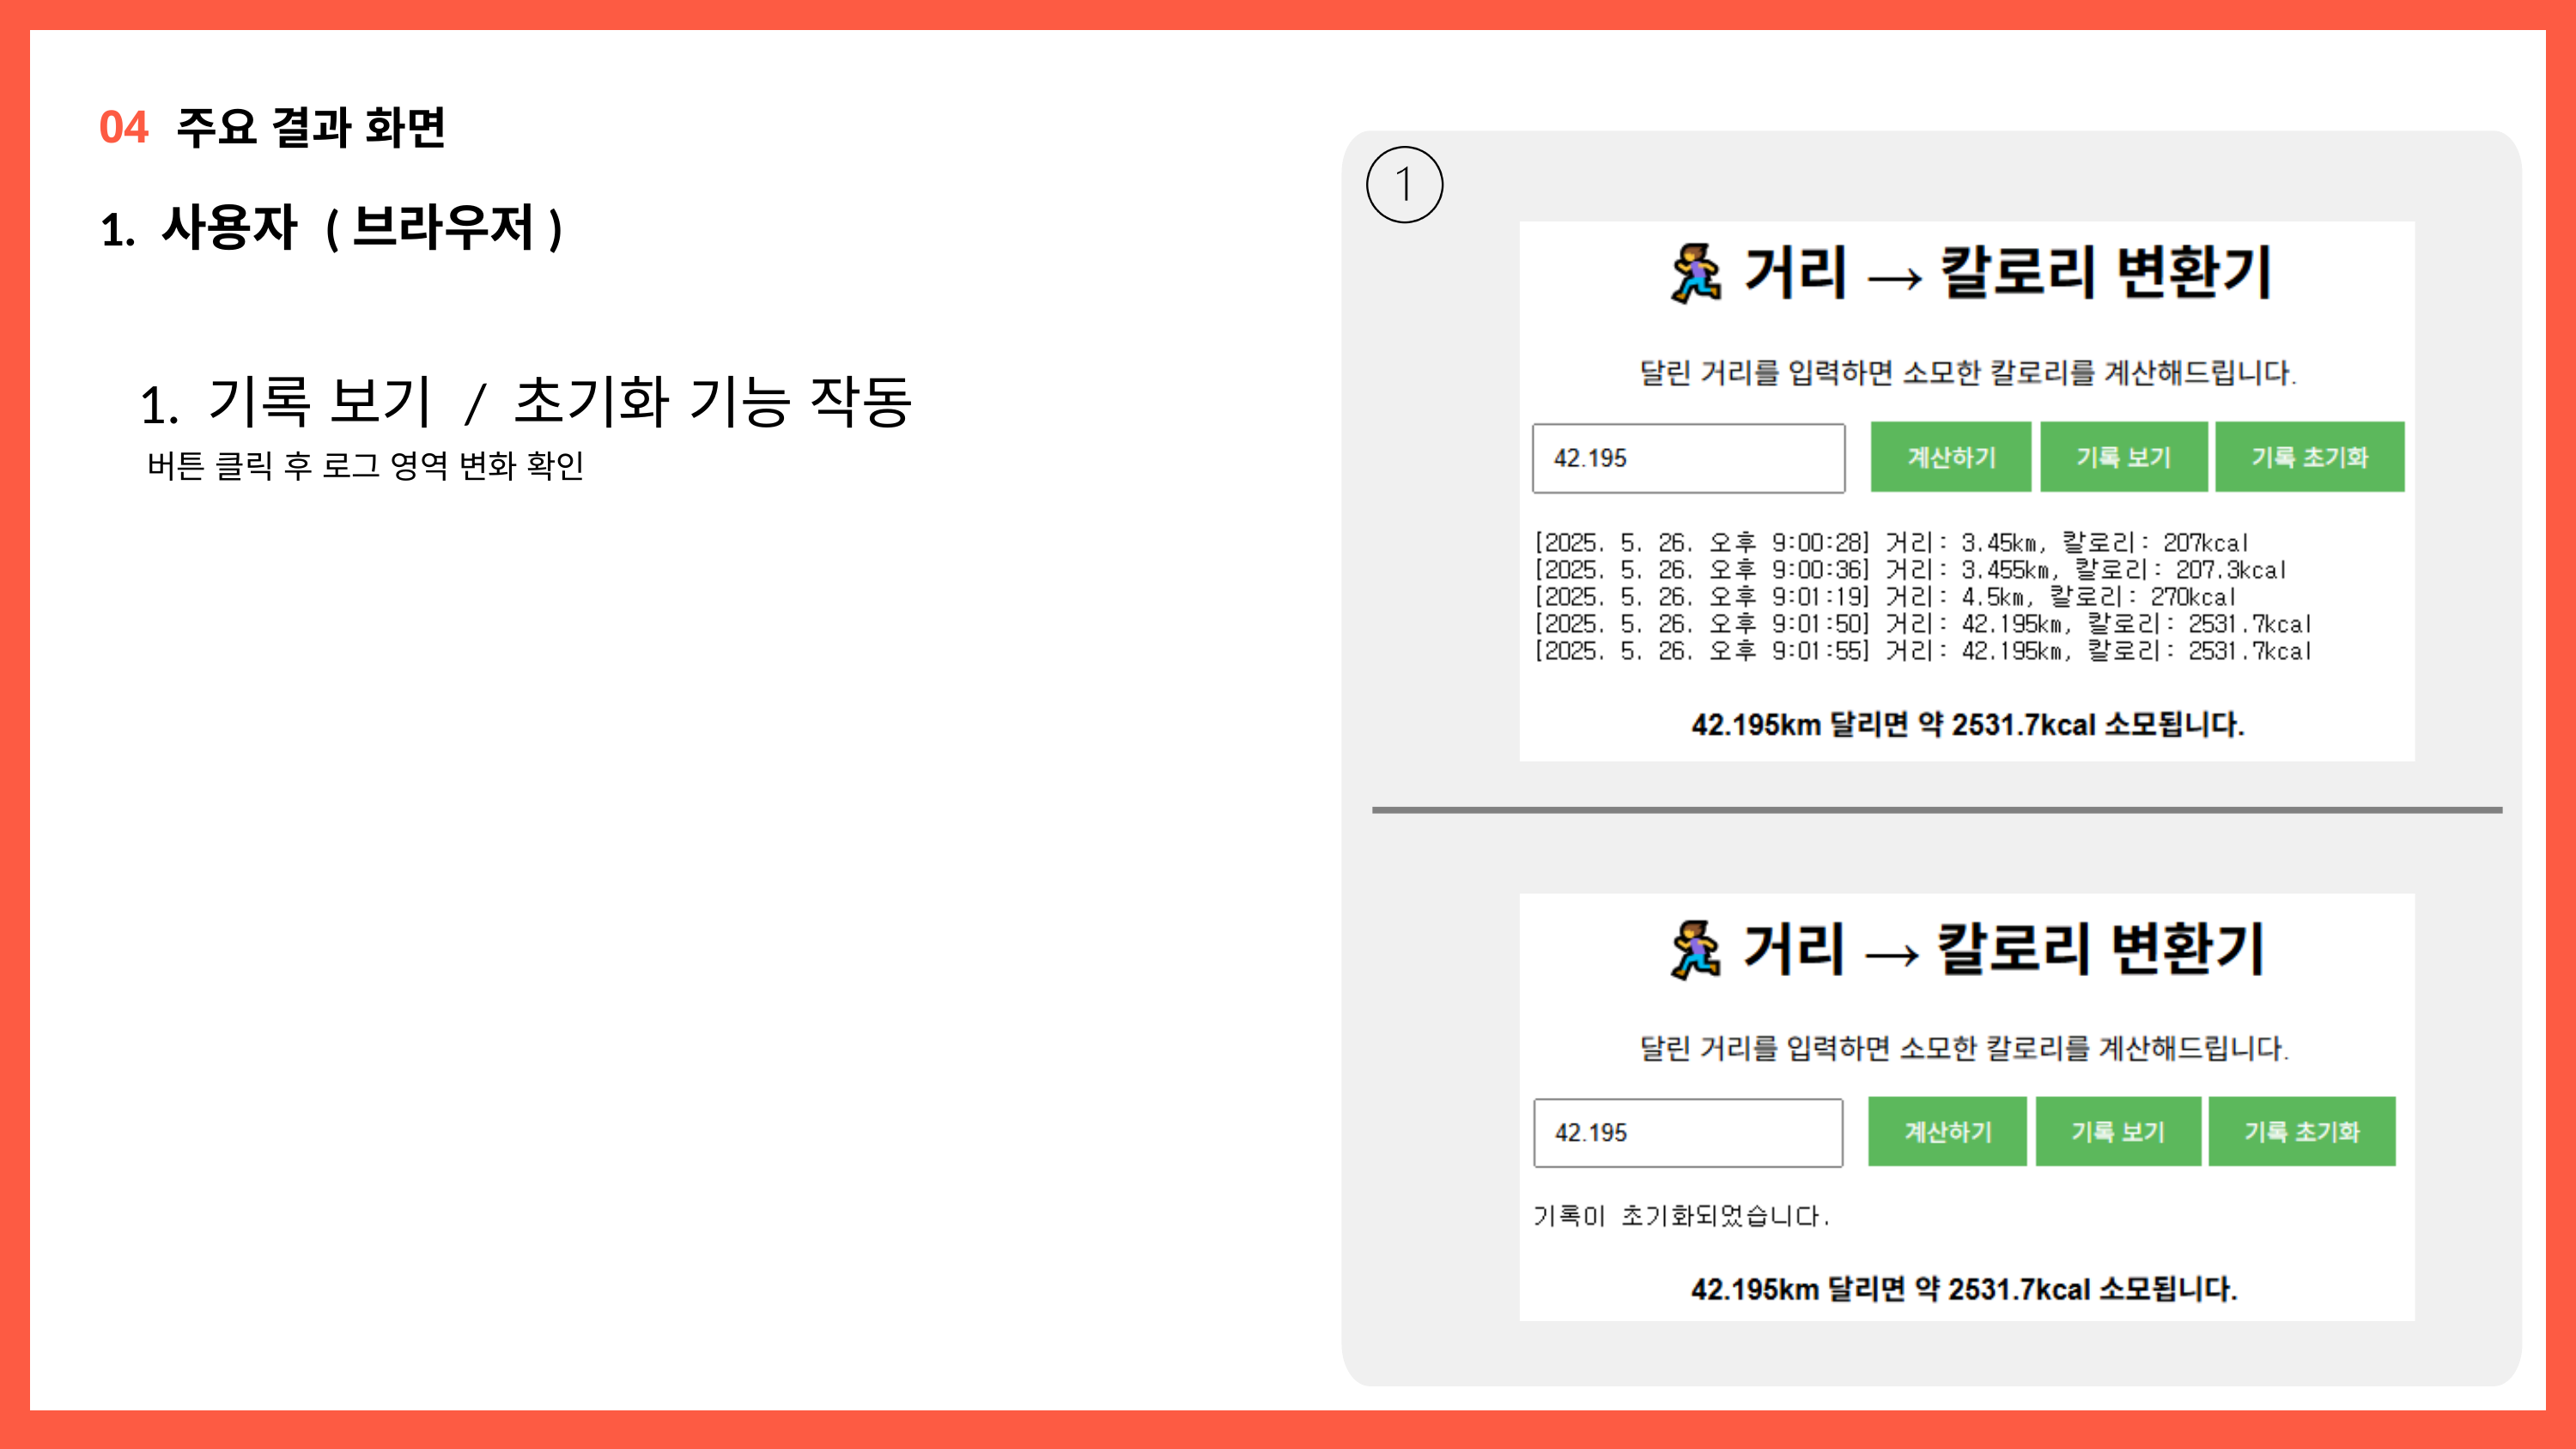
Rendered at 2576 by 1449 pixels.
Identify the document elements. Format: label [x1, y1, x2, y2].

text_box [1341, 60, 2523, 1387]
picture [1356, 136, 1454, 233]
picture [1519, 221, 2415, 762]
picture [1519, 894, 2415, 1321]
text_box [29, 8, 2547, 1416]
